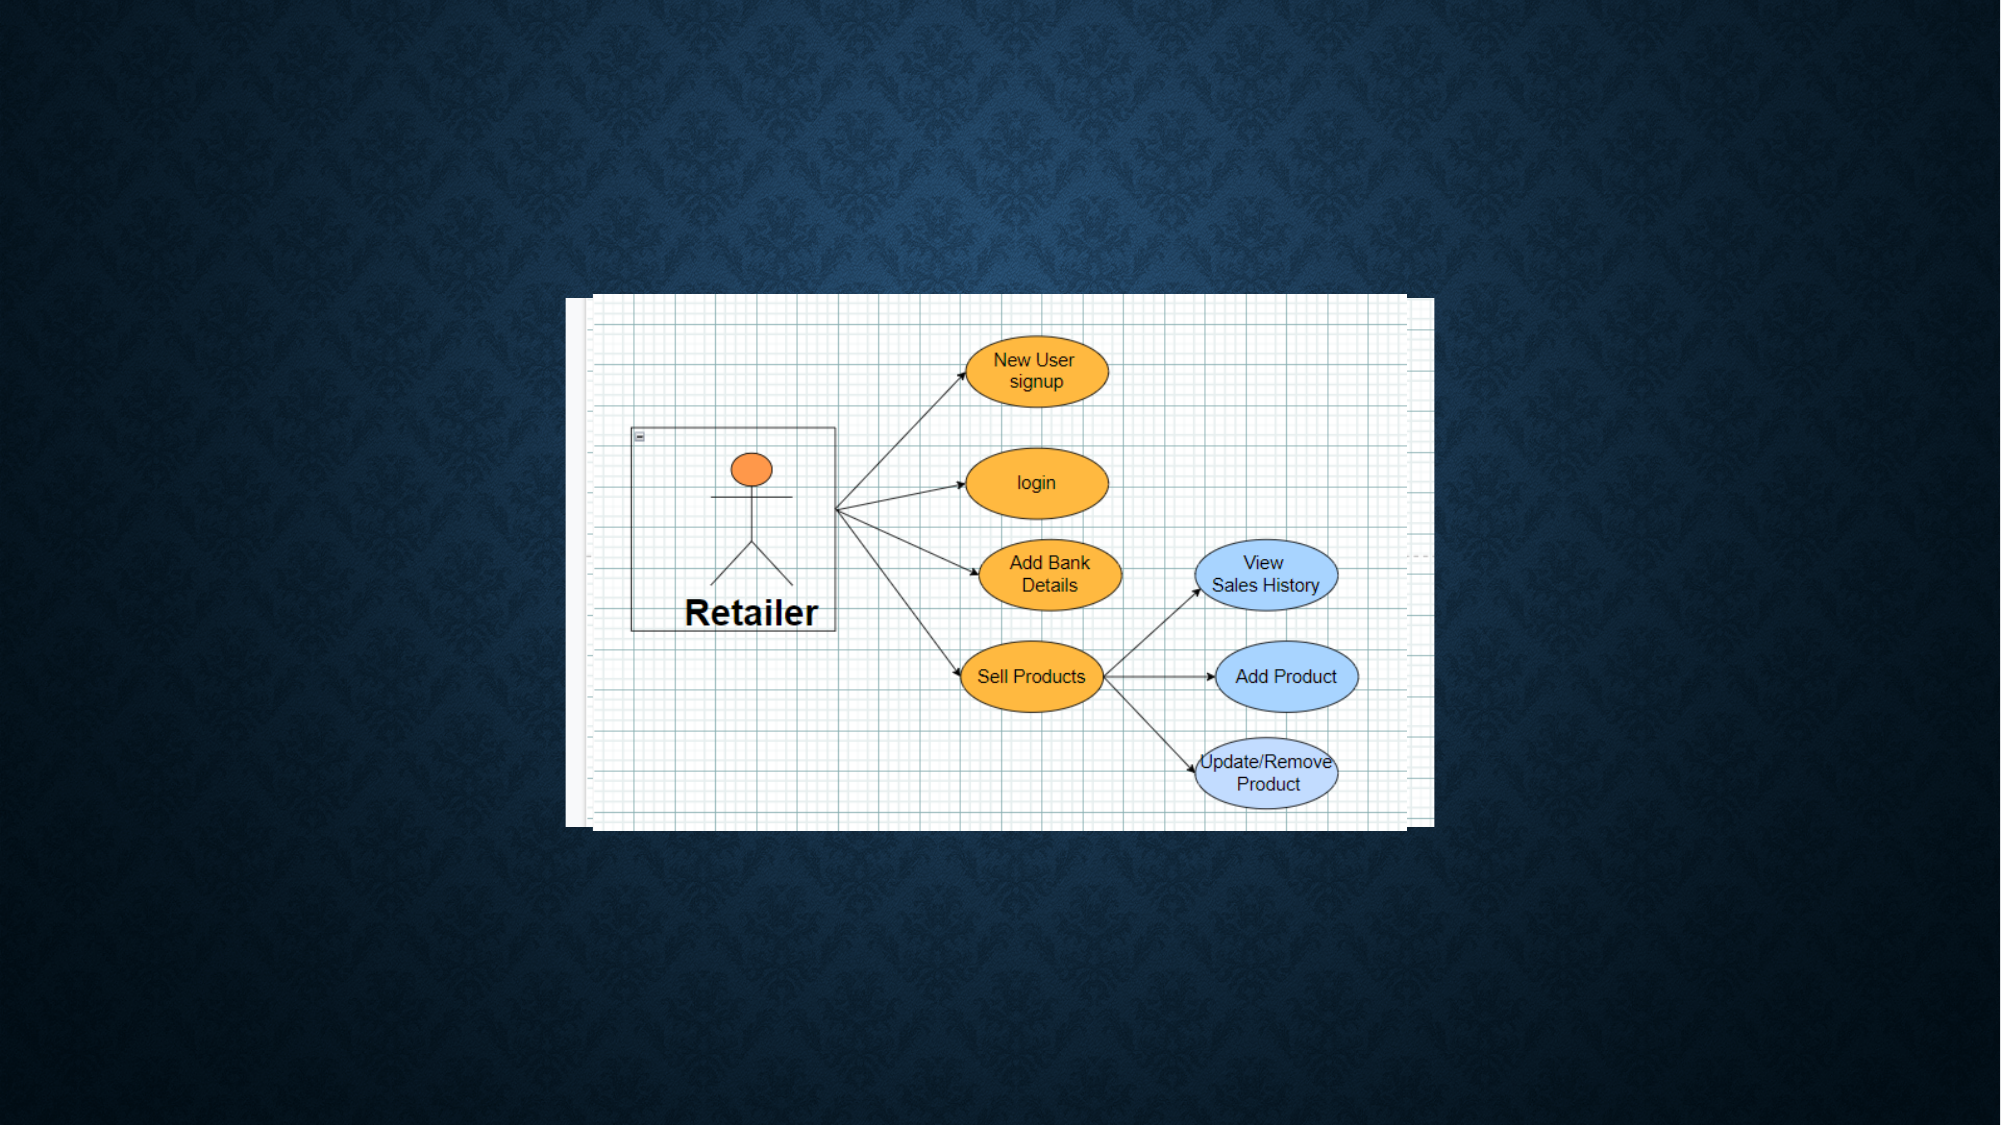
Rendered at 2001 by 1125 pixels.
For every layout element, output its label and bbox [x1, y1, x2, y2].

picture [565, 293, 1435, 831]
